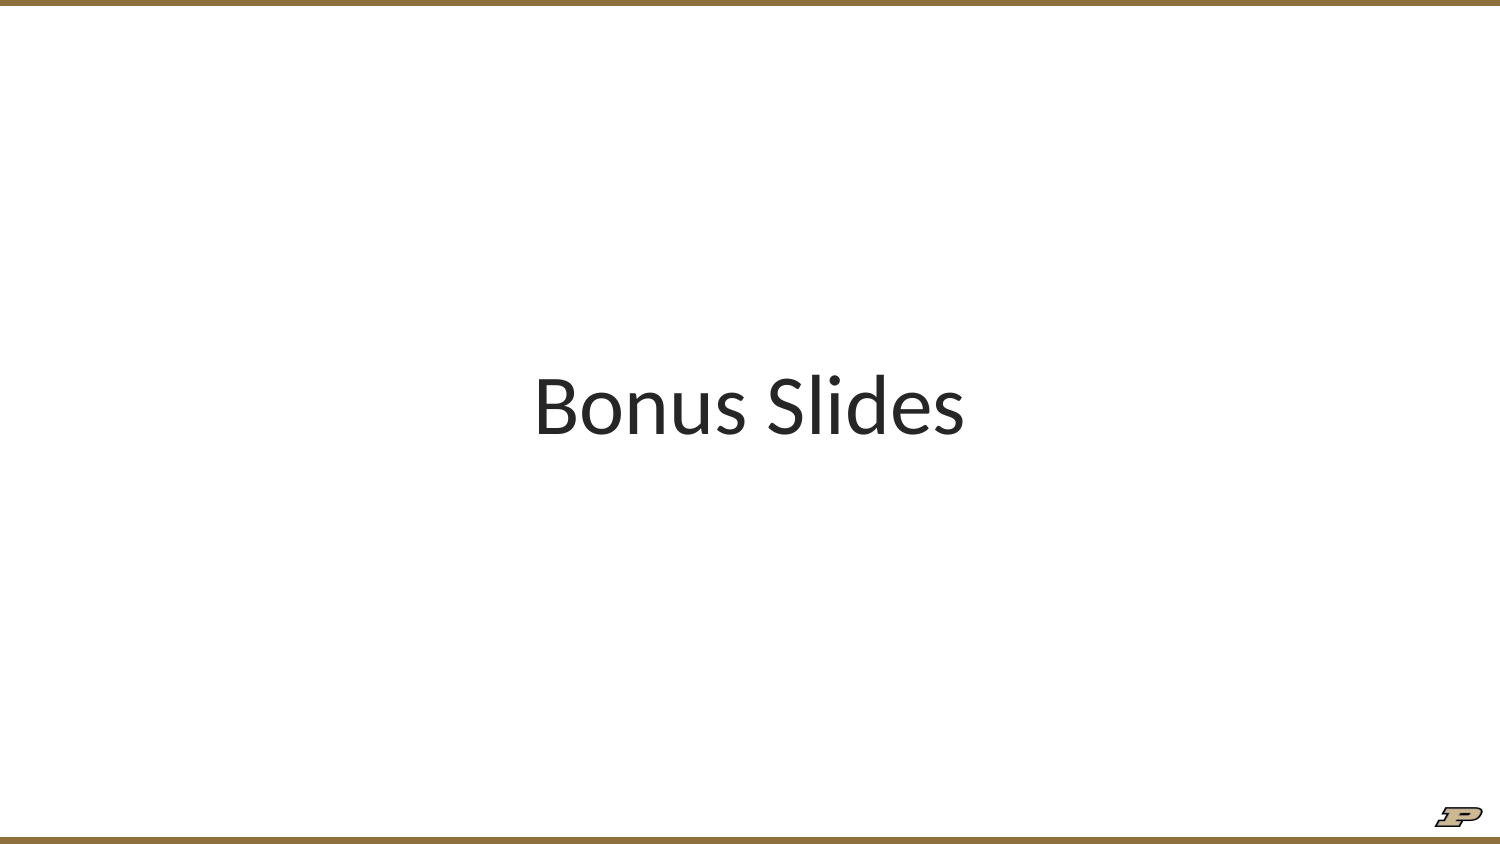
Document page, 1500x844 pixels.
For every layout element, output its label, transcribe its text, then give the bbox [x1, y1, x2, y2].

picture [1434, 807, 1483, 827]
title Bonus Slides [110, 335, 1390, 508]
